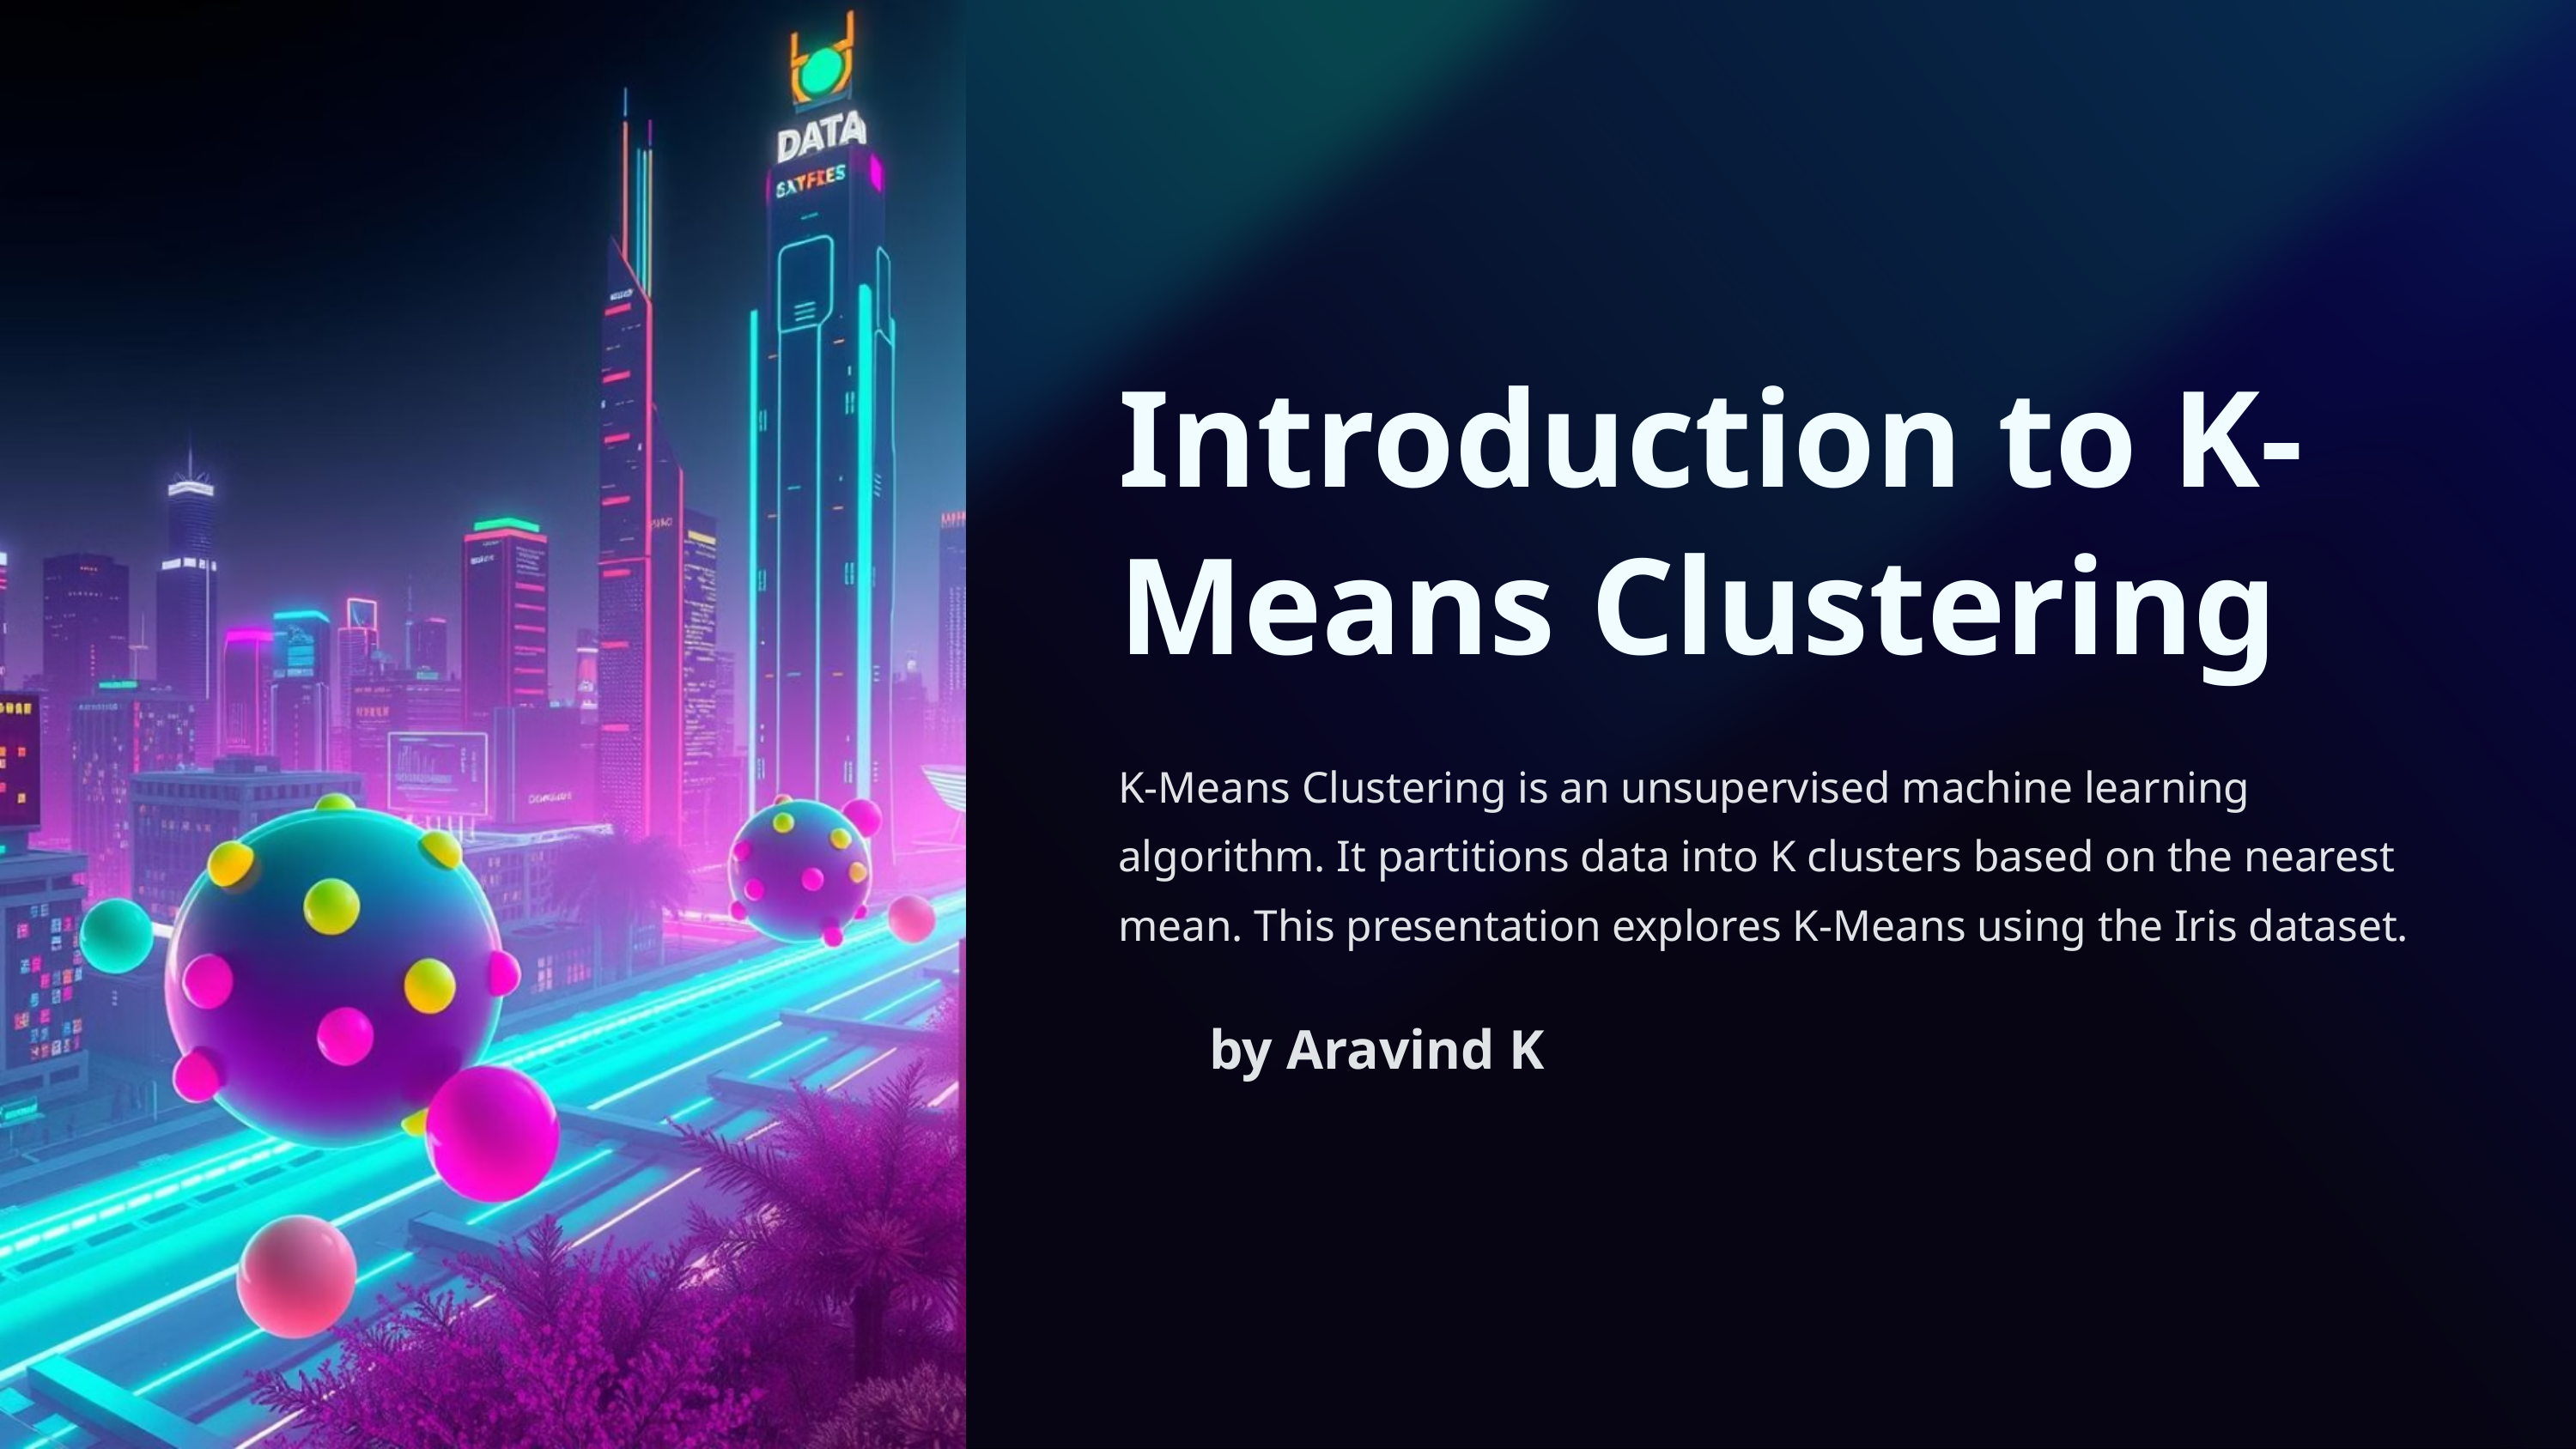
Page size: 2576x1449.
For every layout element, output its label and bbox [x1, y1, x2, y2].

text_box [0, 0, 2576, 1449]
